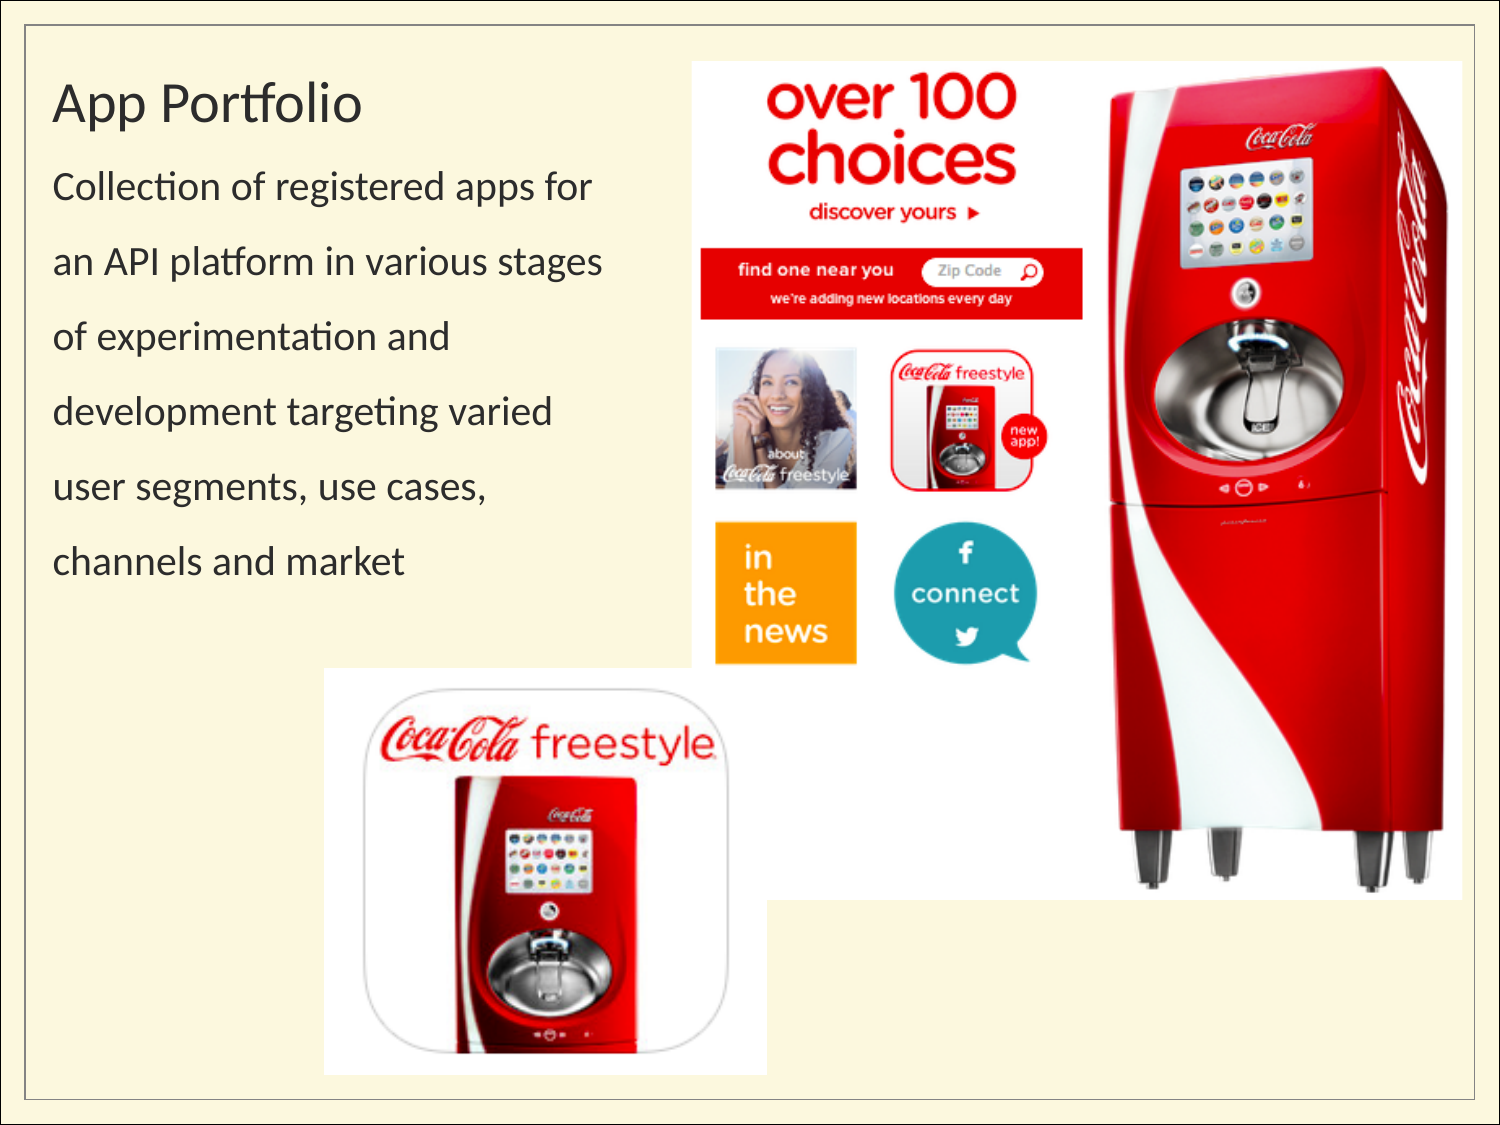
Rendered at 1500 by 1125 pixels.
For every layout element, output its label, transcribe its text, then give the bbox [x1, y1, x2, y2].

picture [324, 61, 1463, 1076]
title App Portfolio Collection of registered apps for an API platform in various stages of experimentation and development targeting varied user segments, use cases, channels and market [37, 62, 651, 551]
